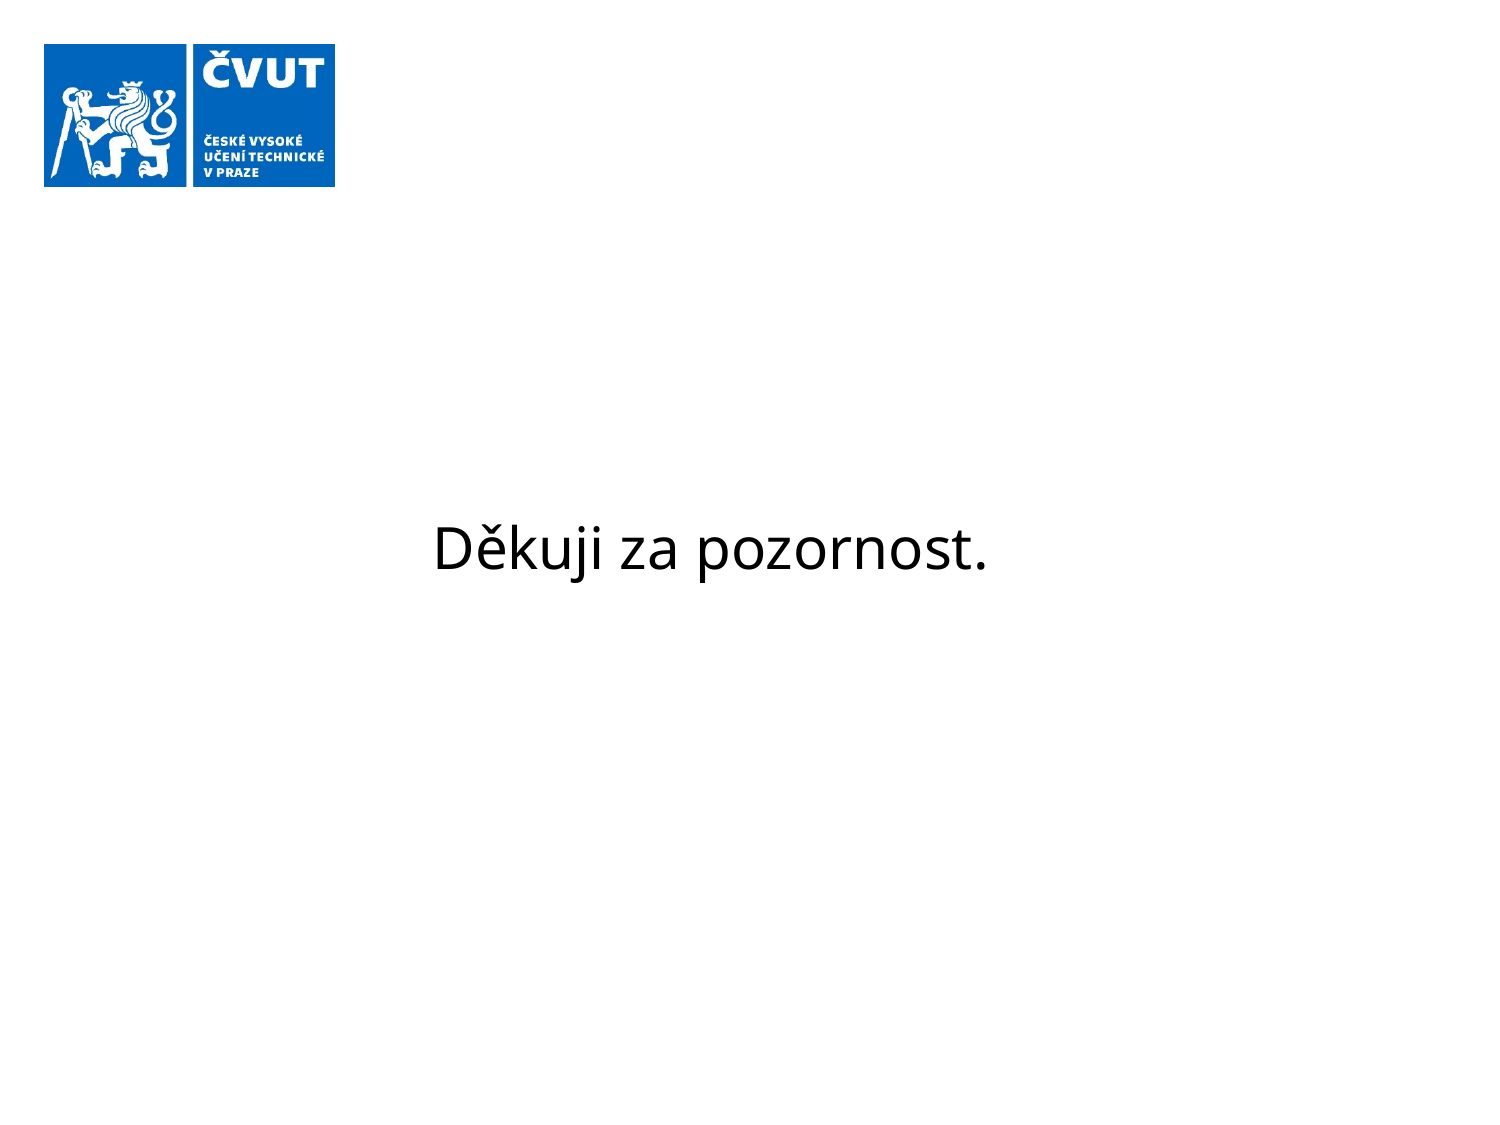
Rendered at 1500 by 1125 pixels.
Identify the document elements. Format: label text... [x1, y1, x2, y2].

picture [44, 44, 335, 187]
title Děkuji za pozornost. [417, 511, 1043, 595]
